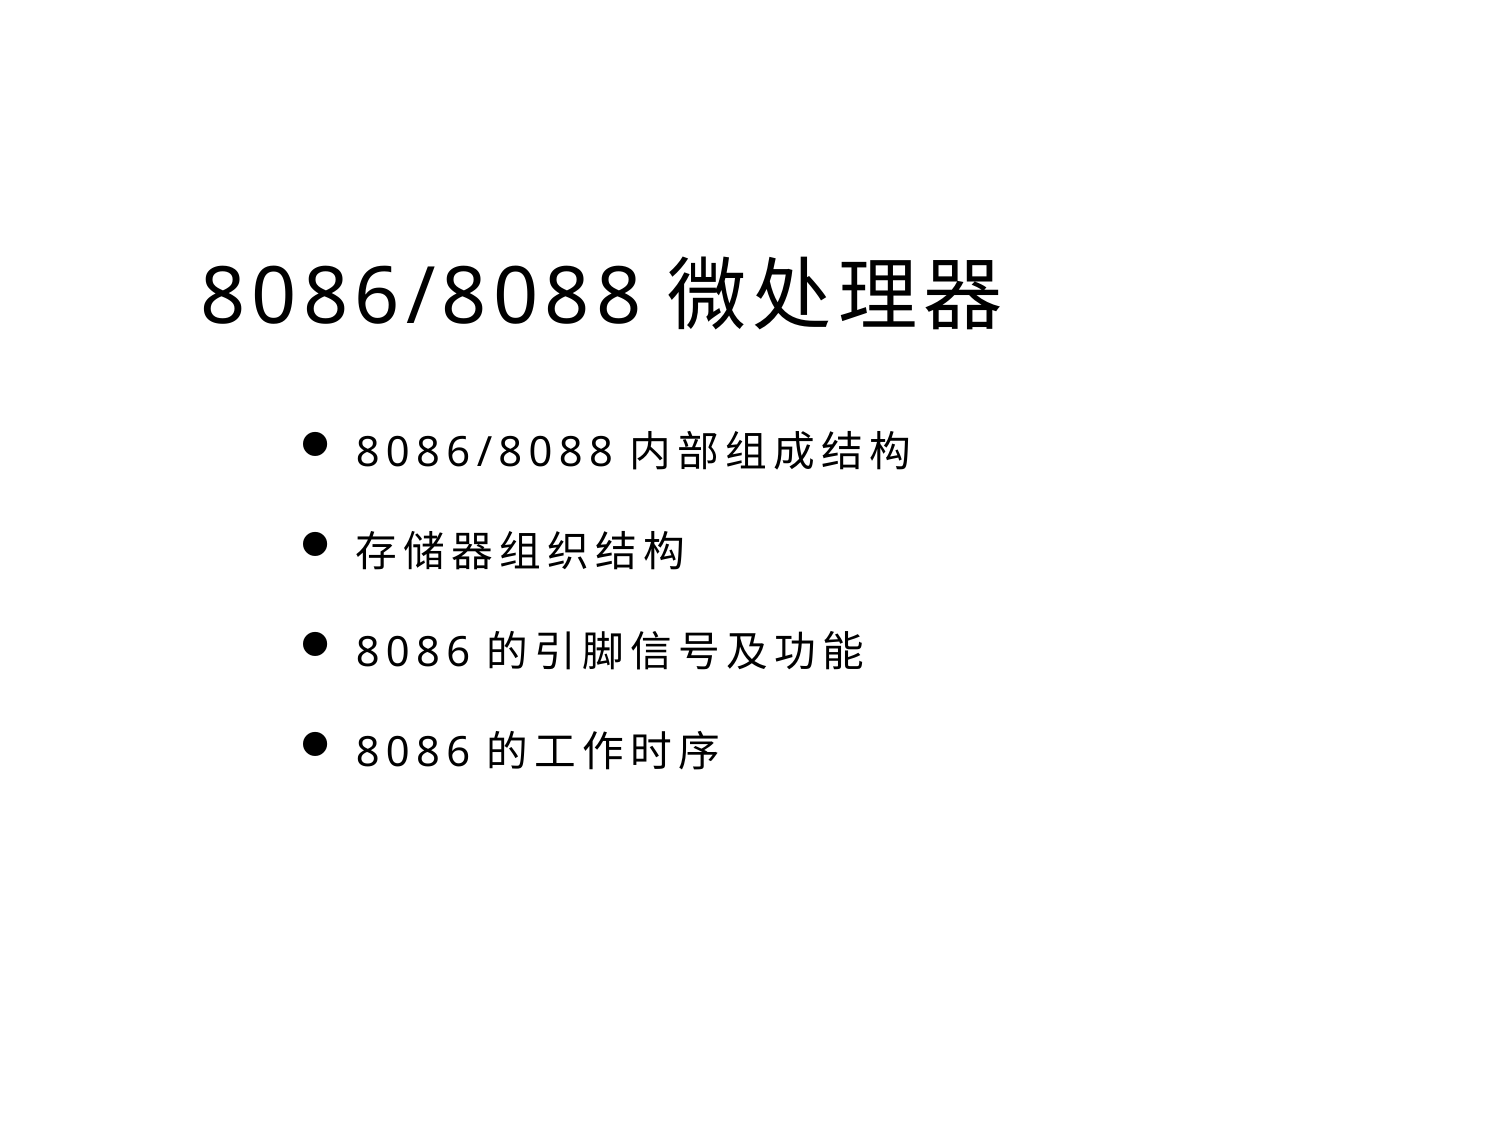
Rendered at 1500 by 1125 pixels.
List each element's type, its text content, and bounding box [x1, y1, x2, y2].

text_box 8086/8088微处理器 [185, 236, 1018, 347]
text_box 8086/8088内部组成结构 存储器组织结构 8086的引脚信号及功能 8086的工作时序 [284, 417, 1119, 783]
